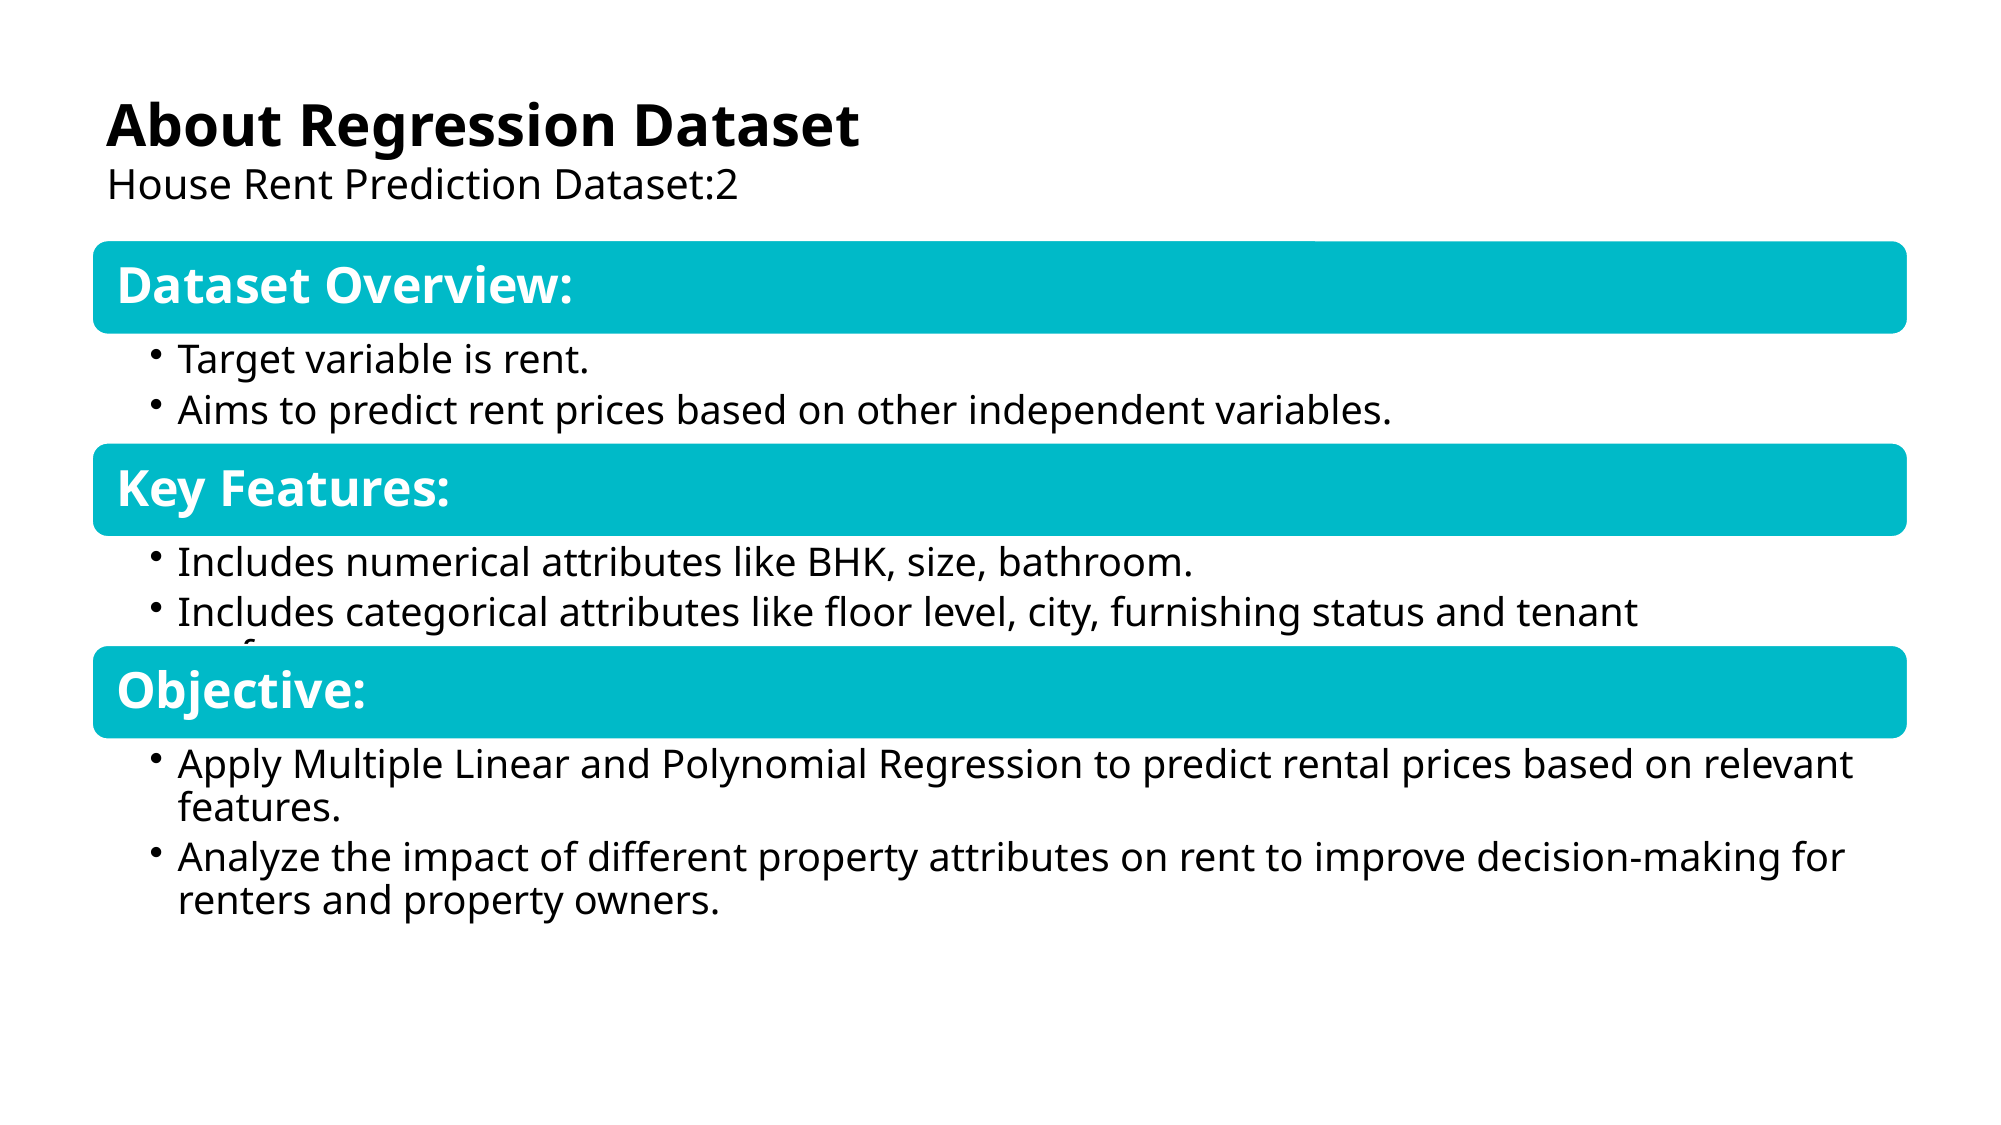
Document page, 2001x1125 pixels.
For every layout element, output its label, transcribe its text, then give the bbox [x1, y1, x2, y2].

text_box About Regression Dataset House Rent Prediction Dataset:2 [91, 80, 1144, 216]
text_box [91, 239, 1908, 936]
